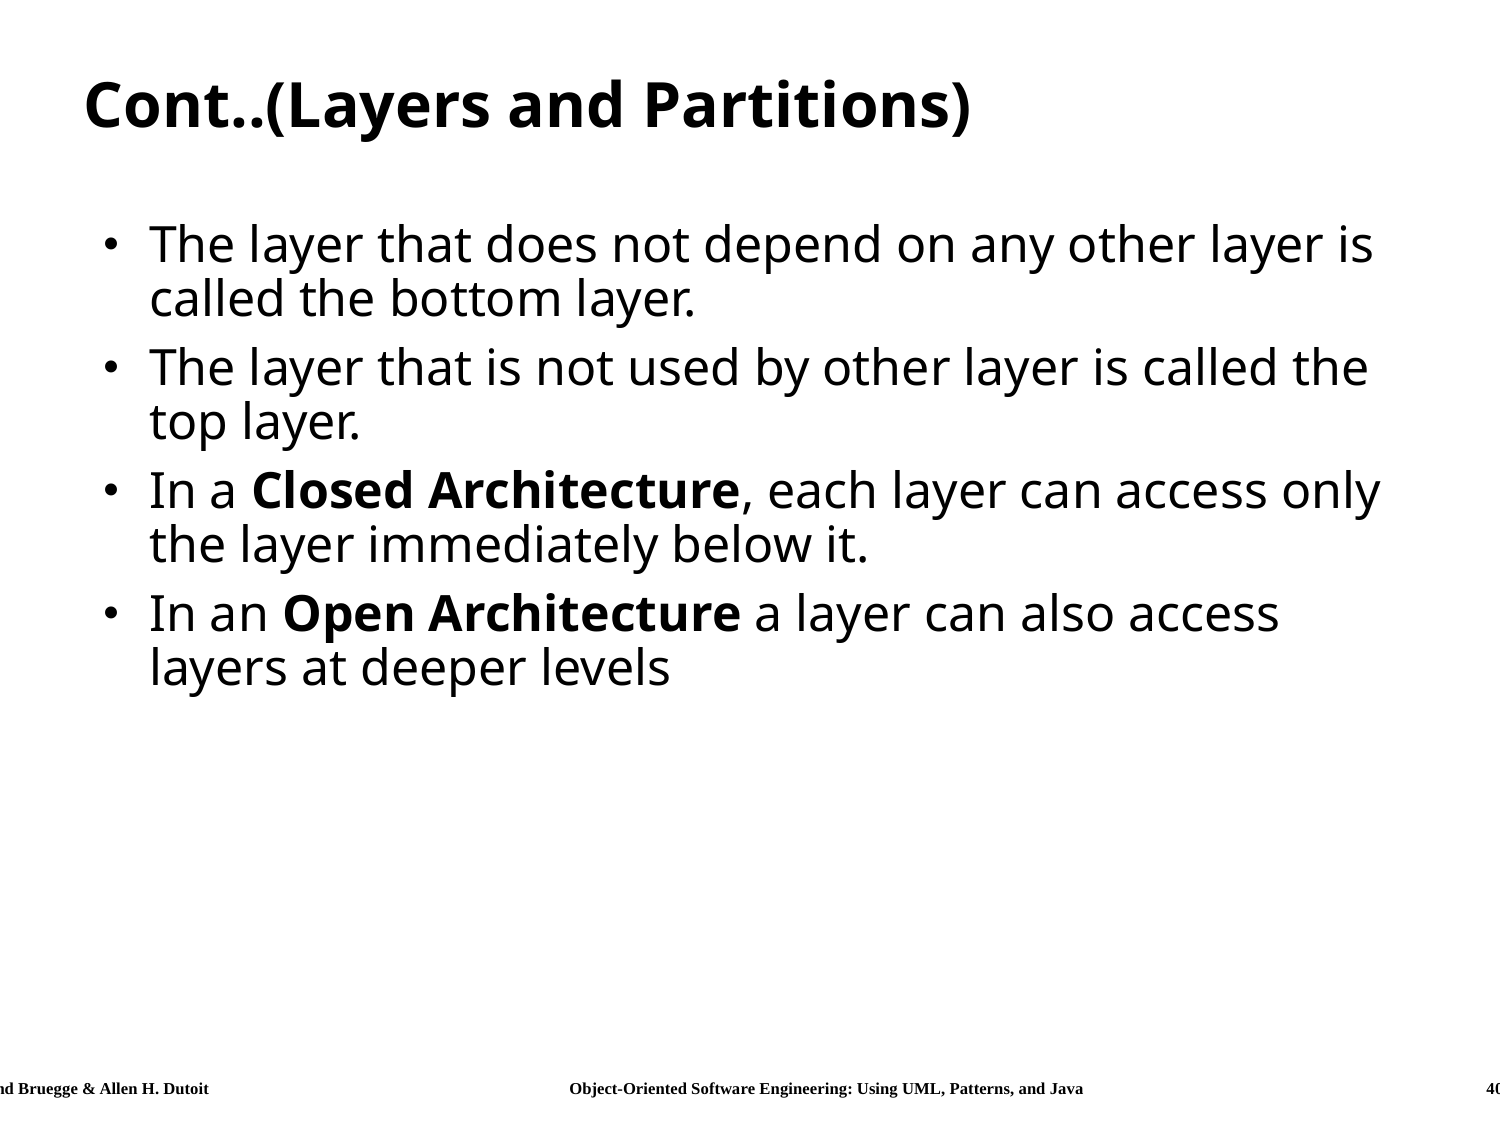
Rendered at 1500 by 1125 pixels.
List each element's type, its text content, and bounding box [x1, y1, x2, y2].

list The layer that does not depend on any other layer is called the bottom layer. The layer that is not used by other layer is called the top layer. In a Closed Architecture, each layer can access only the layer immediately below it. In an Open Architecture a layer can also access layers at deeper levels [87, 212, 1400, 806]
title Cont..(Layers and Partitions) [68, 36, 1407, 179]
